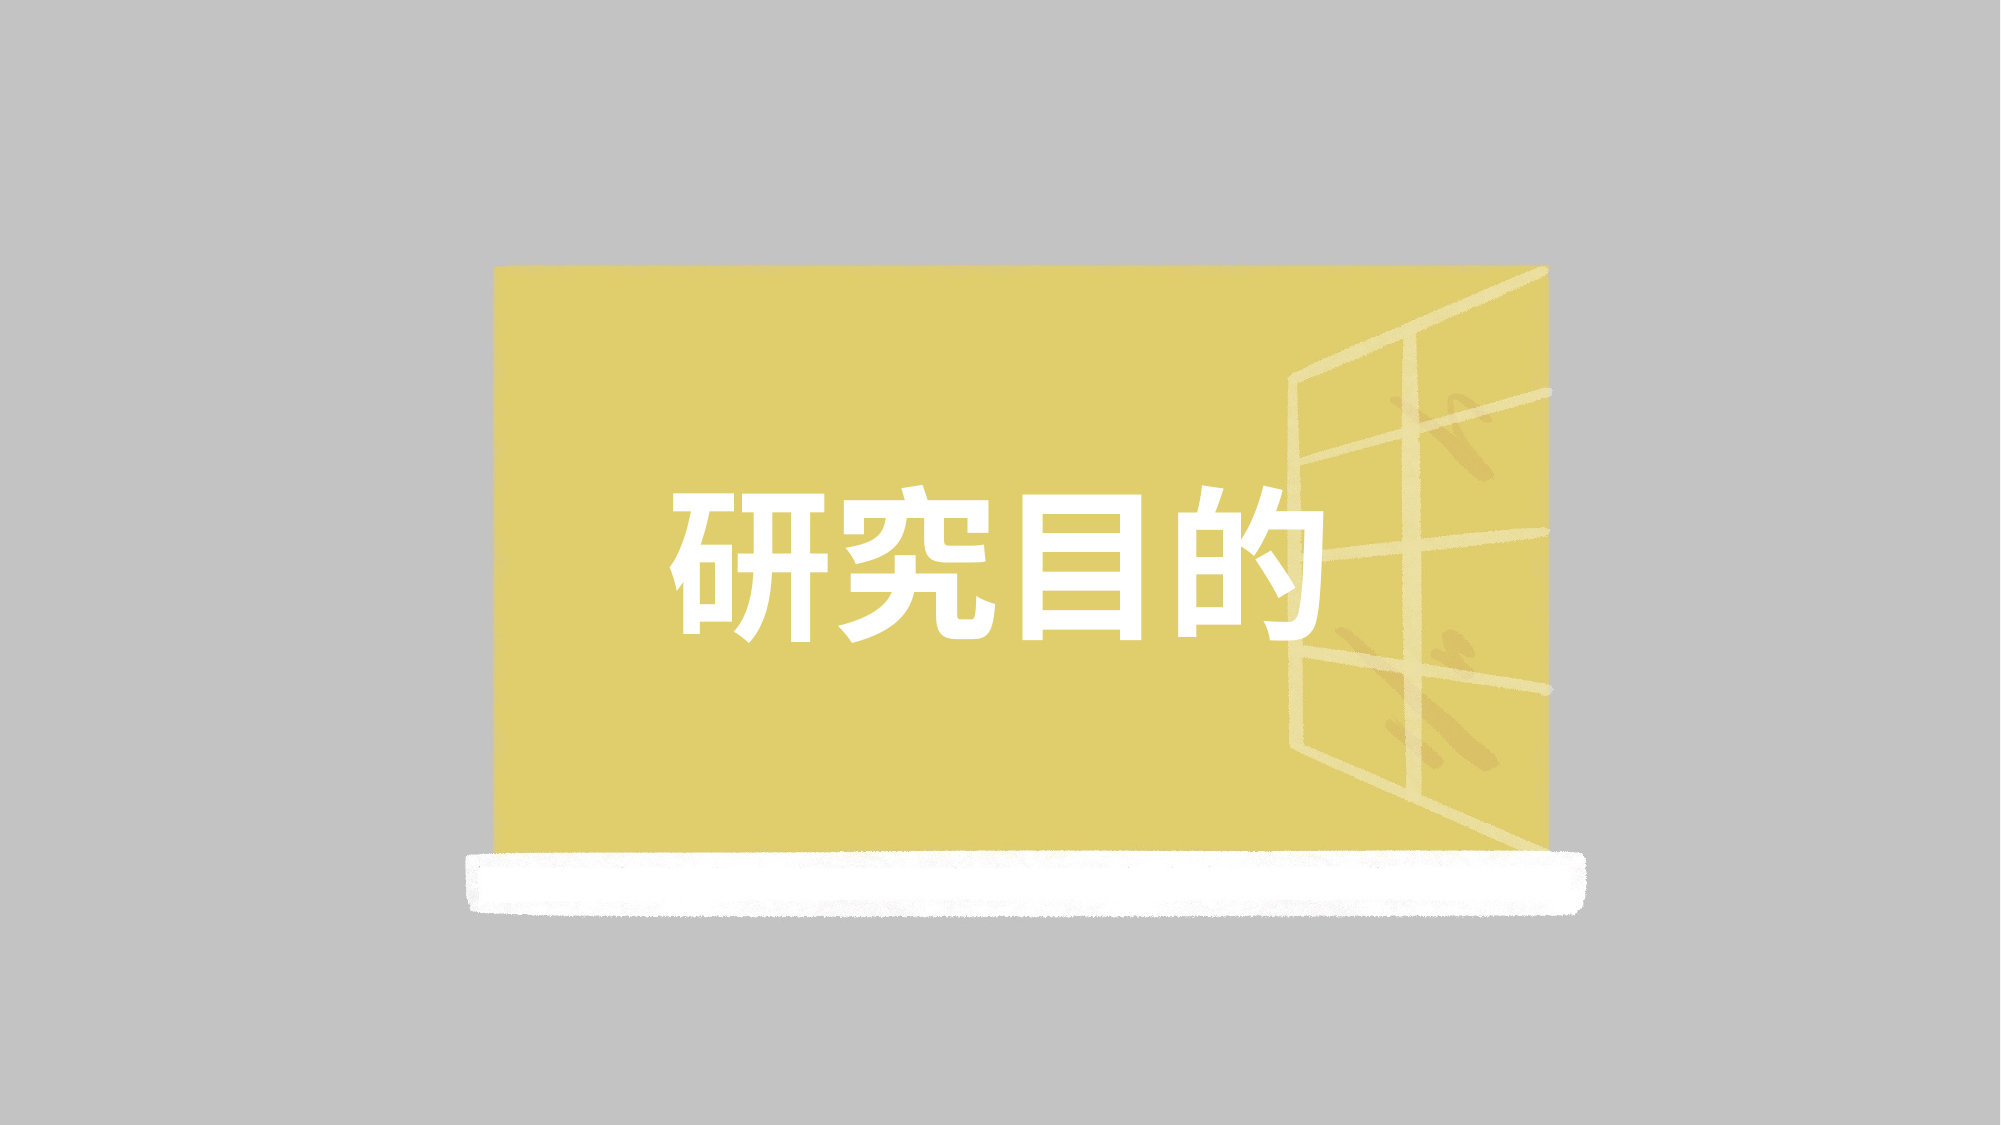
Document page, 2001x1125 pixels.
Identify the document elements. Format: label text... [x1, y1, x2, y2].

picture [0, 0, 2001, 1125]
text_box 研究目的 [651, 453, 1349, 669]
